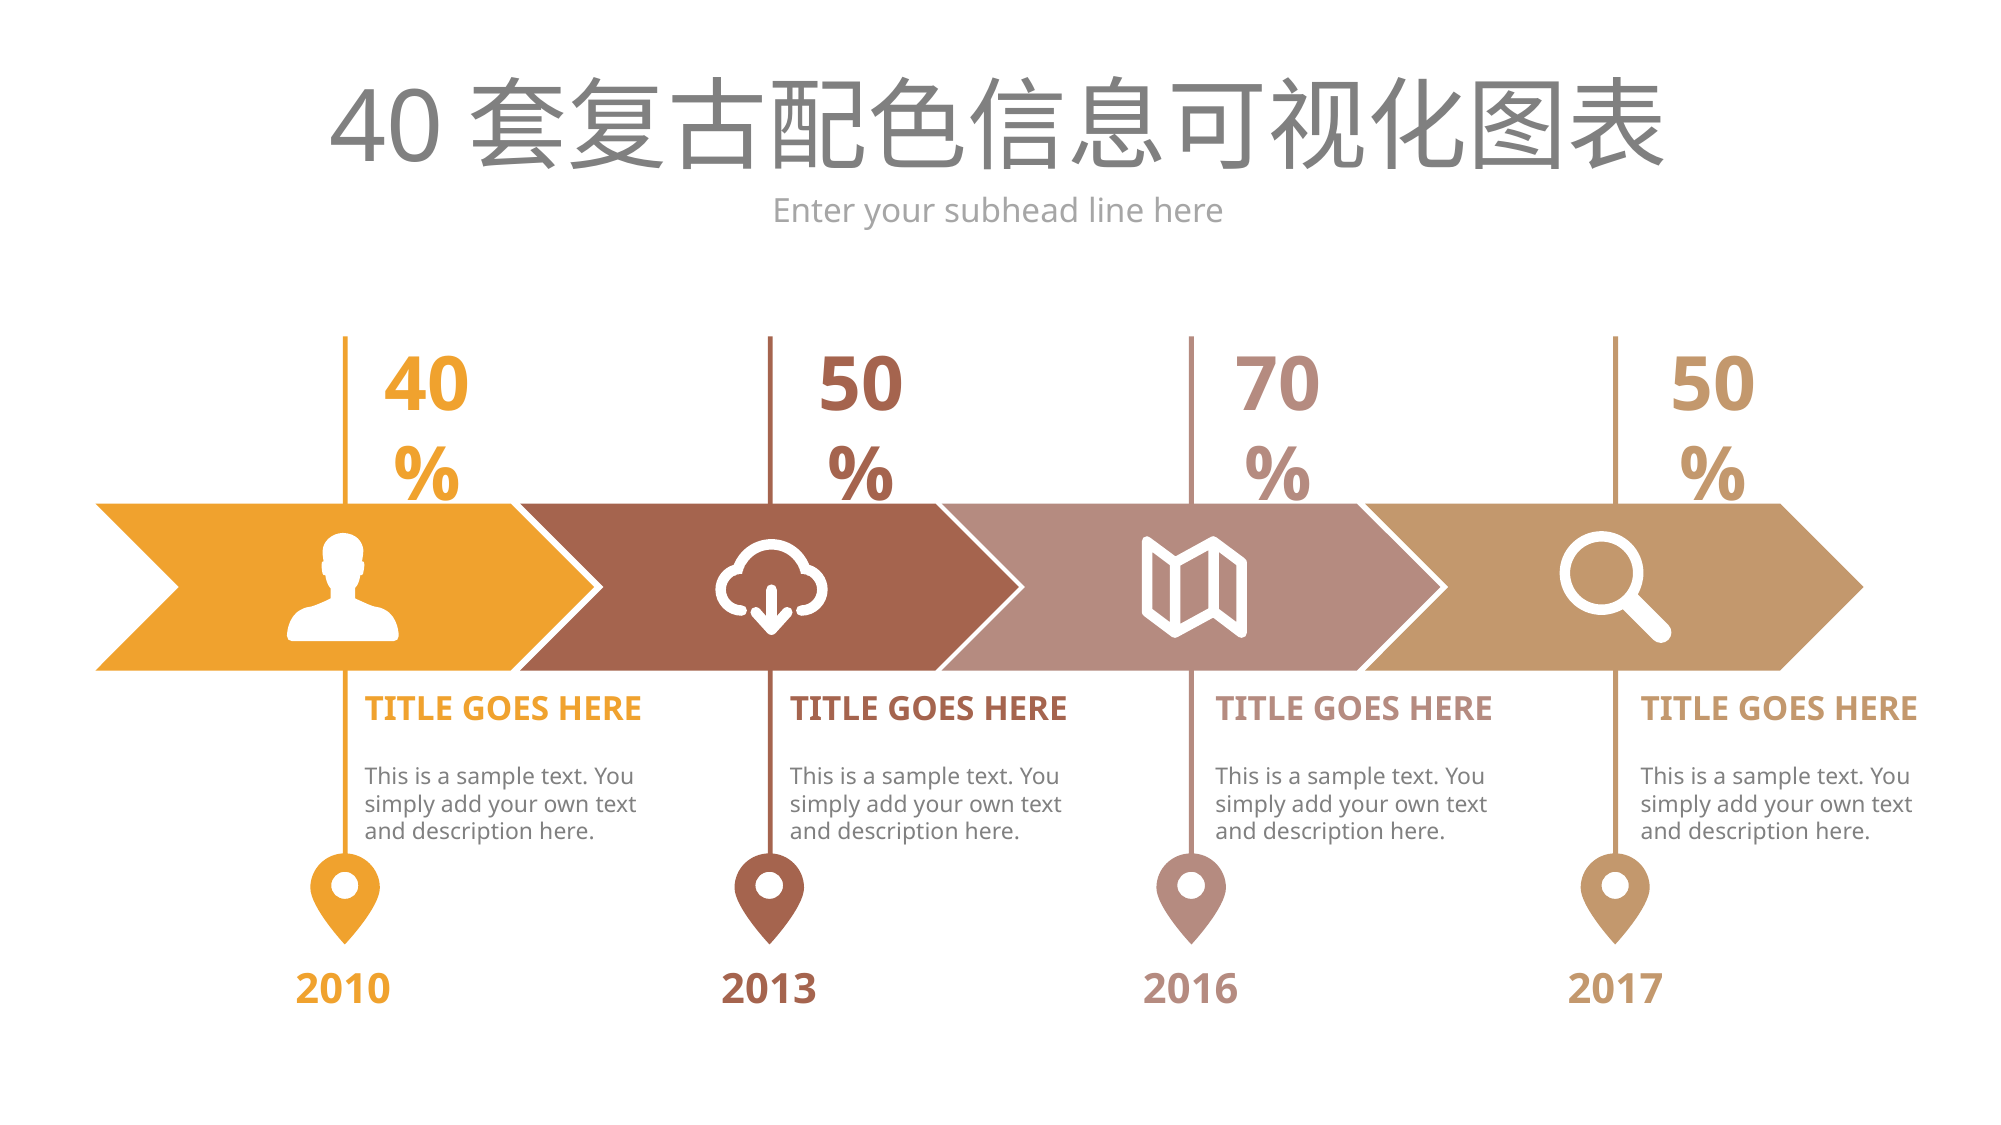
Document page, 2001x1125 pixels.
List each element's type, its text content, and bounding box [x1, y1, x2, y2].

text_box TITLE GOES HERE This is a sample text. You simply add your own text and description here. [1640, 686, 1960, 845]
text_box [750, 584, 793, 635]
text_box [1559, 531, 1672, 643]
text_box 2017 [1497, 961, 1734, 1012]
text_box 70% [1205, 335, 1352, 516]
text_box [342, 336, 348, 503]
text_box TITLE GOES HERE This is a sample text. You simply add your own text and description here. [789, 686, 1109, 845]
text_box [941, 503, 1441, 671]
text_box [767, 671, 773, 853]
text_box [767, 336, 773, 503]
text_box [734, 853, 805, 945]
text_box [1580, 853, 1650, 945]
text_box [1365, 503, 1864, 671]
text_box 50% [1640, 335, 1786, 516]
text_box [715, 539, 828, 616]
text_box [520, 503, 1019, 671]
title 40套复古配色信息可视化图表 [83, 74, 1914, 183]
text_box [1188, 671, 1194, 853]
text_box [286, 532, 399, 642]
text_box 50% [788, 335, 934, 516]
text_box [342, 671, 348, 853]
text_box TITLE GOES HERE This is a sample text. You simply add your own text and description here. [364, 686, 684, 845]
text_box [310, 853, 380, 945]
list Enter your subhead line here [83, 193, 1914, 232]
text_box 2016 [1072, 961, 1310, 1012]
text_box 2010 [225, 961, 462, 1012]
text_box [95, 503, 595, 671]
text_box [1141, 536, 1247, 638]
text_box [1613, 671, 1619, 853]
text_box [1156, 853, 1226, 945]
text_box 40% [355, 335, 501, 516]
text_box TITLE GOES HERE This is a sample text. You simply add your own text and description here. [1215, 686, 1535, 845]
text_box 2013 [650, 961, 888, 1012]
text_box [1613, 336, 1619, 503]
text_box [1188, 336, 1194, 503]
